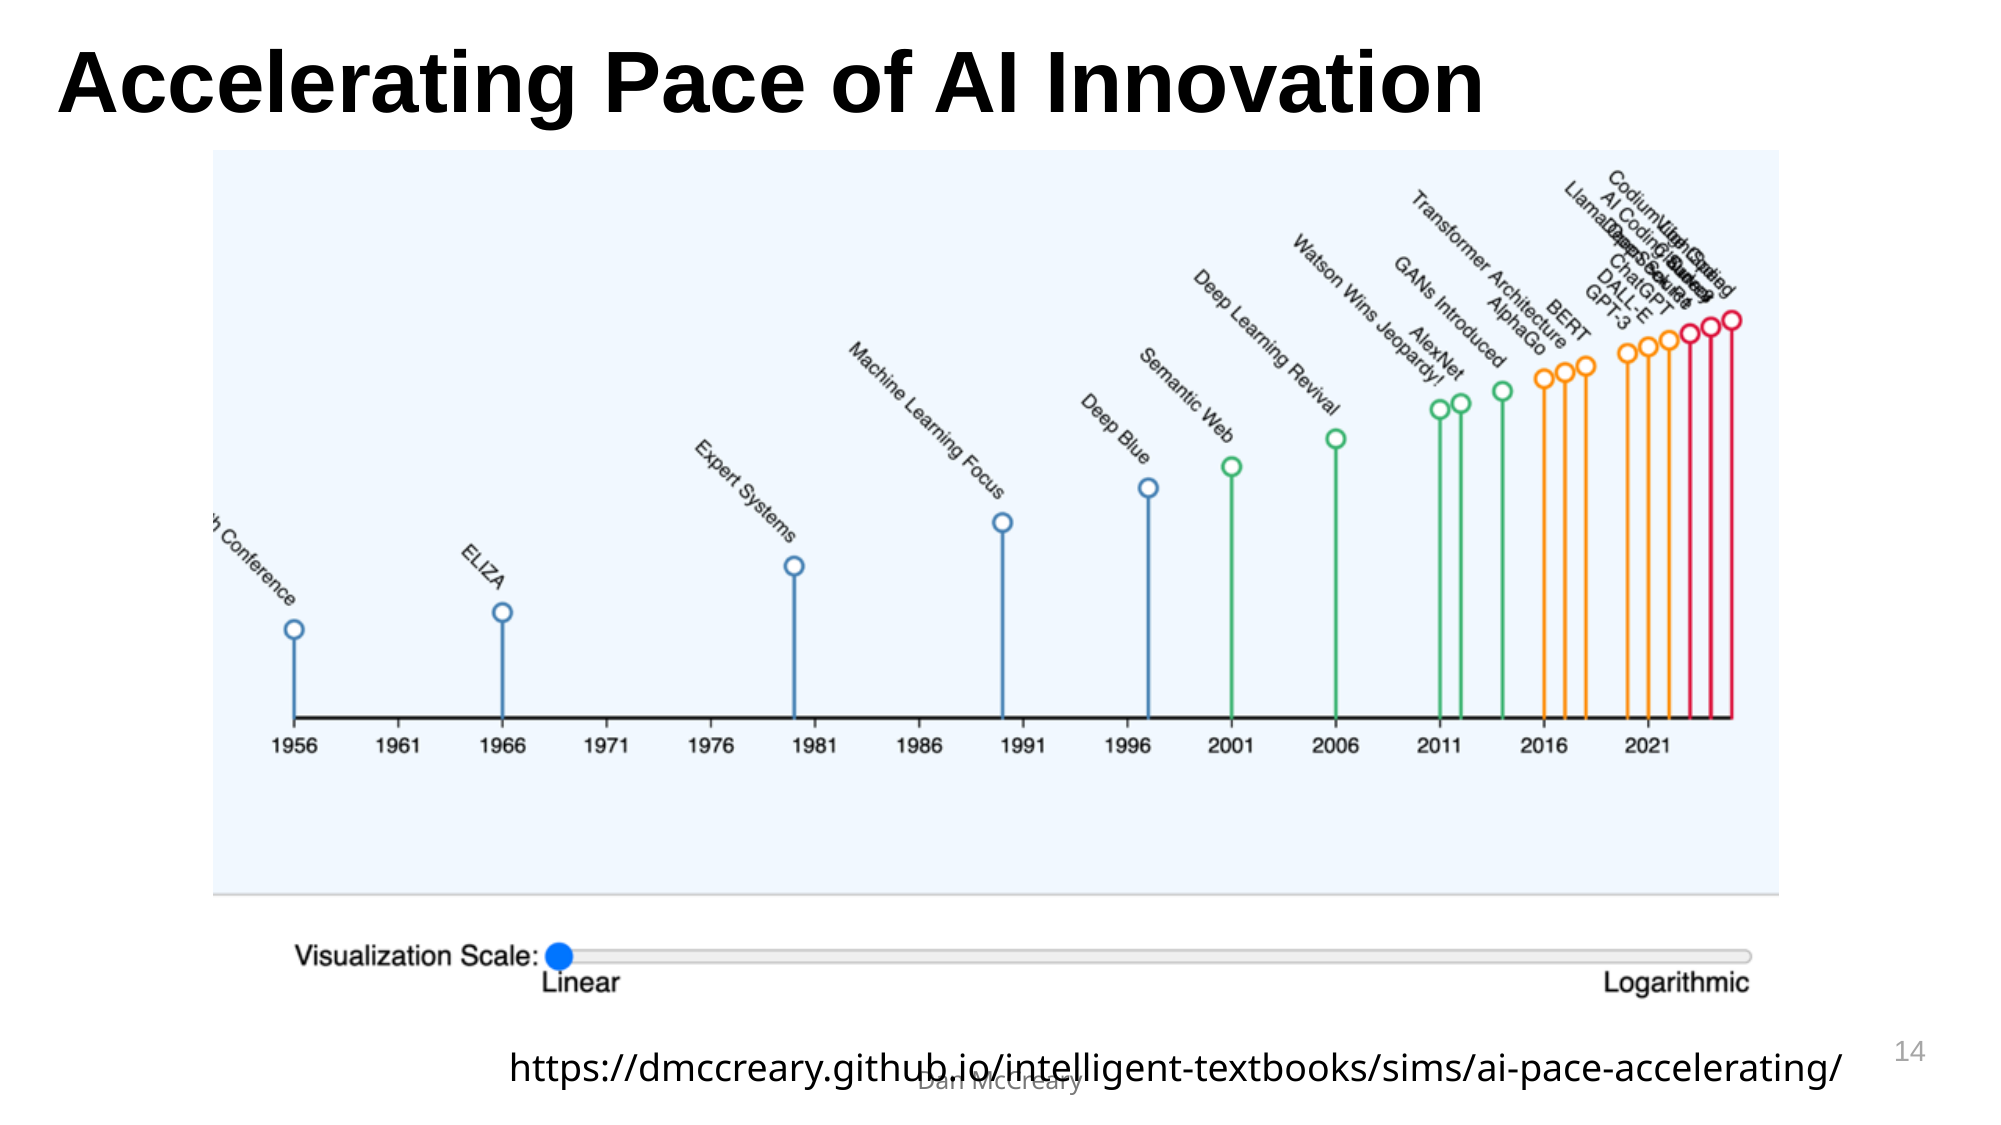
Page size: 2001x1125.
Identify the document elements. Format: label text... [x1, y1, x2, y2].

title Accelerating Pace of AI Innovation [41, 29, 1767, 140]
slide_number 14 [1491, 1019, 1942, 1080]
footer Dan McCreary [662, 1052, 1338, 1112]
text_box https://dmccreary.github.io/intelligent-textbooks/sims/ai-pace-accelerating/ [494, 1036, 1915, 1097]
picture [212, 149, 1779, 1015]
